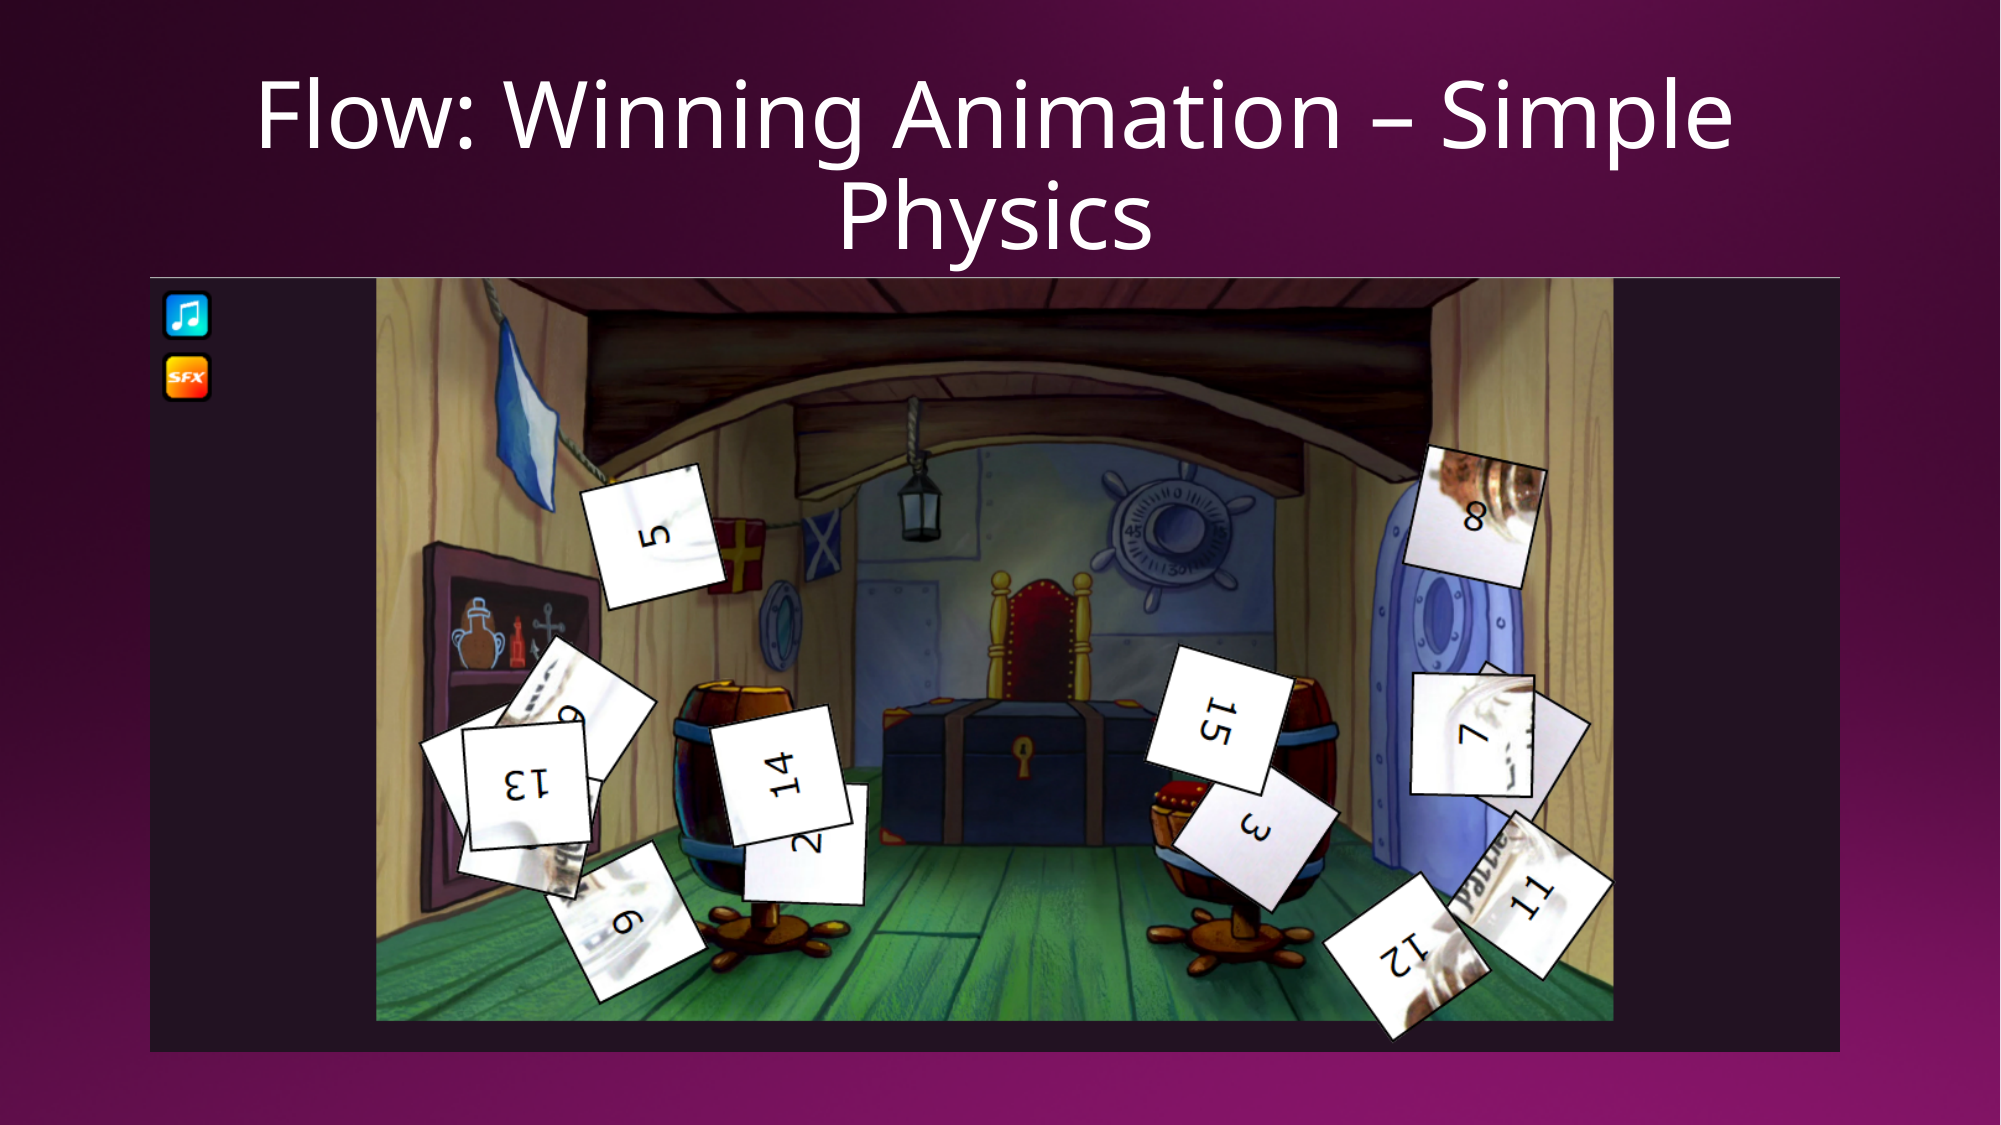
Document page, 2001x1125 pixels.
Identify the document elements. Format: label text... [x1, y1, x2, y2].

picture [0, 0, 2001, 1125]
title Flow: Winning Animation – Simple Physics [89, 59, 1902, 278]
